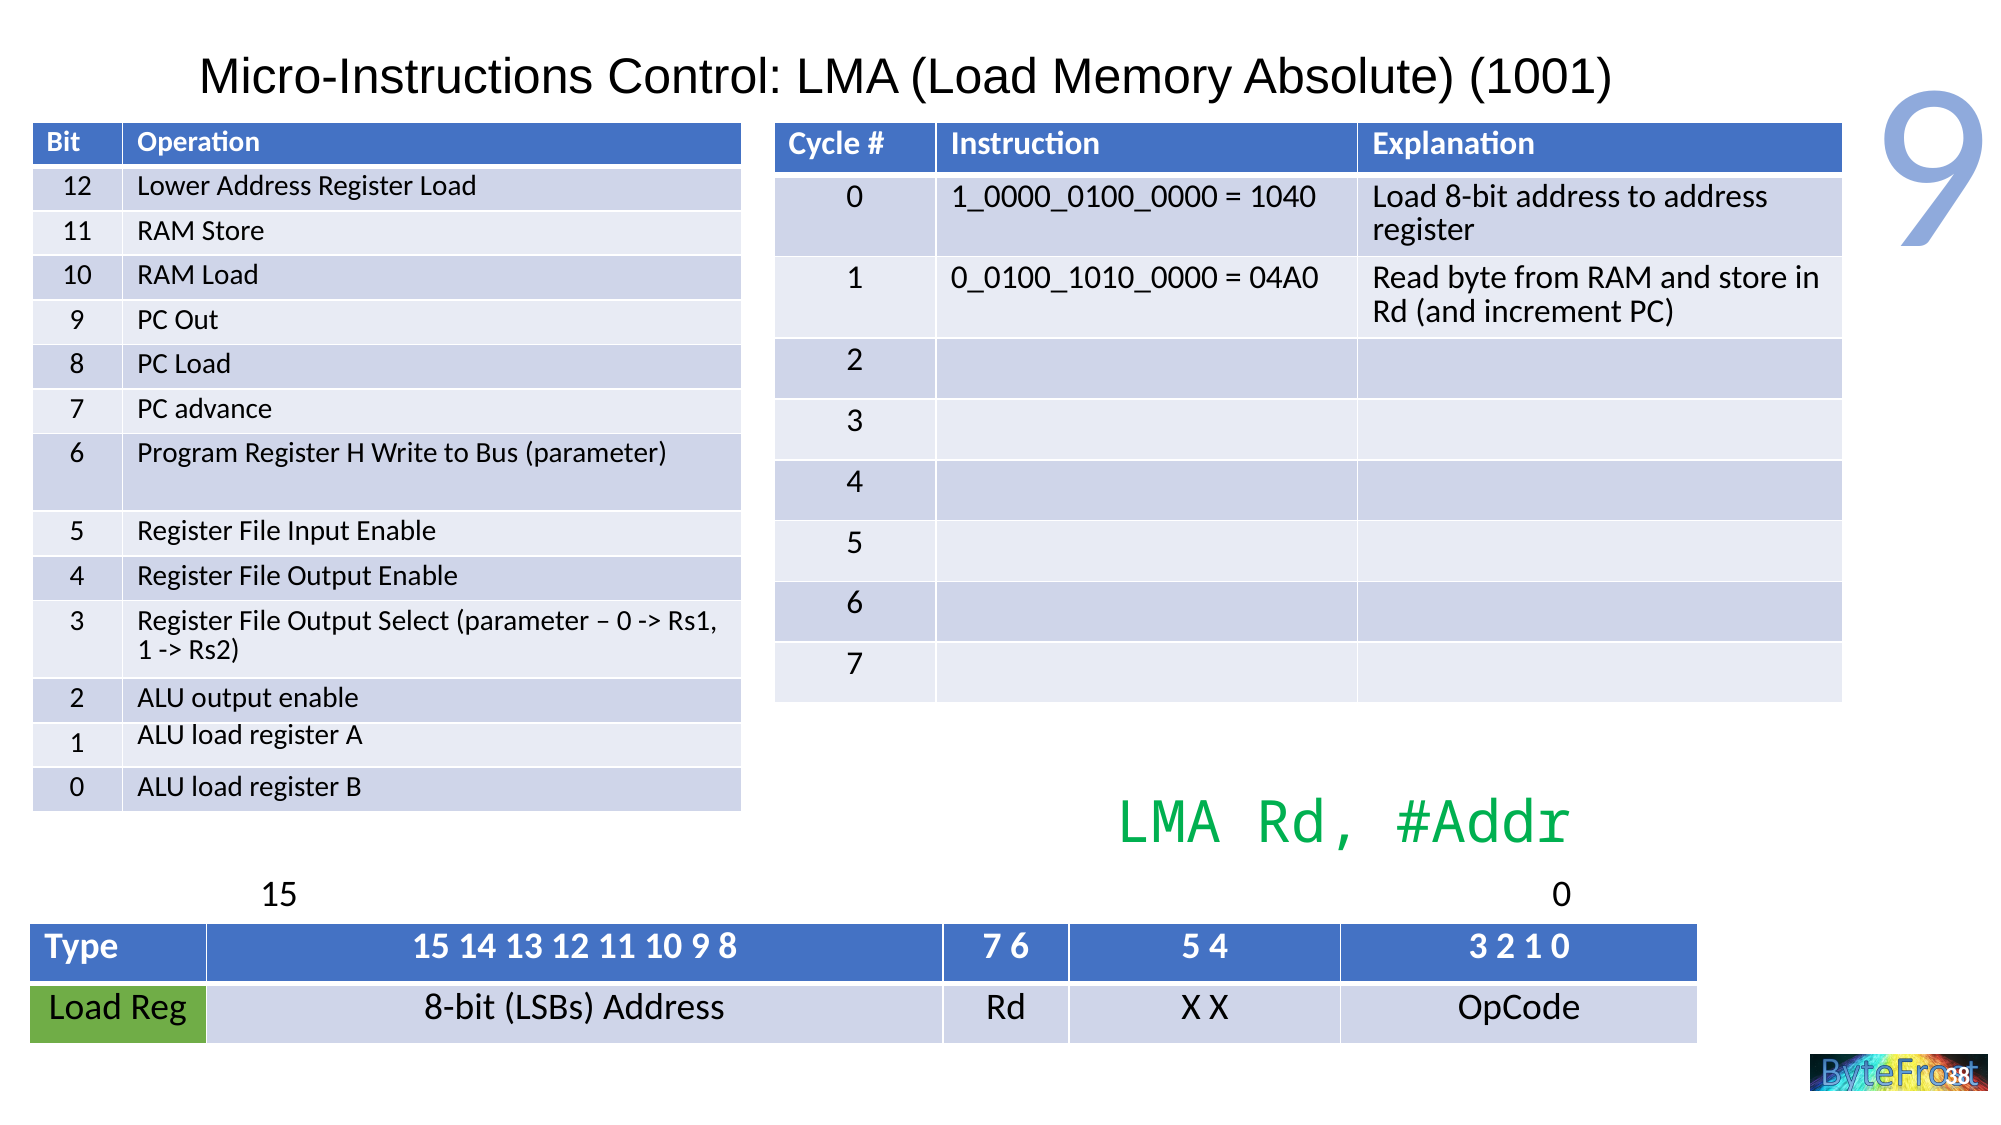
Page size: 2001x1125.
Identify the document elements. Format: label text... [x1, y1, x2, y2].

table_cell [1358, 582, 1842, 641]
table_cell PC Load [123, 345, 741, 388]
table_cell Rd [944, 986, 1068, 1043]
table_cell RAM Load [123, 256, 741, 299]
table_header Cycle # [775, 123, 935, 172]
table_cell 5 [775, 521, 935, 581]
table_cell [1358, 521, 1842, 581]
table_cell 1 [33, 724, 122, 766]
table_cell 9 [33, 301, 122, 344]
table_cell RAM Store [123, 212, 741, 254]
table_cell Lower Address Register Load [123, 169, 741, 210]
table_cell 0 [33, 768, 122, 811]
table_cell 11 [33, 212, 122, 254]
table_cell [937, 339, 1357, 398]
table_cell 1_0000_0100_0000 = 1040 [937, 178, 1357, 256]
table_cell 7 [775, 643, 935, 702]
table_cell 8-bit (LSBs) Address [207, 986, 942, 1043]
table_cell Register File Output Select (parameter – 0 -> Rs1, 1 -> Rs2) [123, 601, 741, 677]
table_header Type [30, 924, 206, 981]
table_cell 3 [775, 400, 935, 459]
table_cell [1358, 643, 1842, 702]
table_cell 2 [775, 339, 935, 398]
table_header Bit [33, 123, 122, 164]
text_box LMA Rd, #Addr [1066, 776, 1587, 862]
table_cell ALU load register B [123, 768, 741, 811]
table_cell Load Reg [30, 986, 206, 1043]
text_box 9 [1855, 0, 2000, 303]
table_cell 7 [33, 390, 122, 433]
table_cell [937, 400, 1357, 459]
table_cell 3 [33, 601, 122, 677]
subtitle Micro-Instructions Control: LMA (Load Memory Absolute) (1001) [156, 35, 1657, 104]
table_cell [937, 461, 1357, 520]
table_cell OpCode [1341, 986, 1697, 1043]
table_cell 0_0100_1010_0000 = 04A0 [937, 257, 1357, 337]
table_cell Register File Input Enable [123, 512, 741, 555]
table_cell 12 [33, 169, 122, 210]
table_cell [937, 521, 1357, 581]
table_cell 8 [33, 345, 122, 388]
picture [1810, 1054, 1988, 1091]
table_cell Read byte from RAM and store in Rd (and increment PC) [1358, 257, 1842, 337]
table_cell Program Register H Write to Bus (parameter) [123, 434, 741, 510]
table_cell 0 [775, 178, 935, 256]
table_cell ALU output enable [123, 679, 741, 722]
slide_number 38 [1535, 1044, 1986, 1105]
table_cell [1358, 461, 1842, 520]
table_cell 2 [33, 679, 122, 722]
table_cell PC advance [123, 390, 741, 433]
table_header 15 14 13 12 11 10 9 8 [207, 924, 942, 981]
table_cell 4 [33, 557, 122, 600]
table_cell [937, 582, 1357, 641]
table_cell X X [1070, 986, 1340, 1043]
table_cell 4 [775, 461, 935, 520]
table_cell Register File Output Enable [123, 557, 741, 600]
table_cell 1 [775, 257, 935, 337]
table_cell [1358, 400, 1842, 459]
table_header 3 2 1 0 [1341, 924, 1697, 981]
table_cell 6 [775, 582, 935, 641]
text_box 15 0 [245, 861, 1590, 921]
table_header 5 4 [1070, 924, 1340, 981]
table_header Explanation [1358, 123, 1842, 172]
table_cell 10 [33, 256, 122, 299]
table_cell [937, 643, 1357, 702]
table_cell [1358, 339, 1842, 398]
table_cell ALU load register A [123, 724, 741, 766]
table_cell PC Out [123, 301, 741, 344]
table_header 7 6 [944, 924, 1068, 981]
table_cell Load 8-bit address to address register [1358, 178, 1842, 256]
table_cell 5 [33, 512, 122, 555]
table_cell 6 [33, 434, 122, 510]
table_header Instruction [937, 123, 1357, 172]
table_header Operation [123, 123, 741, 164]
